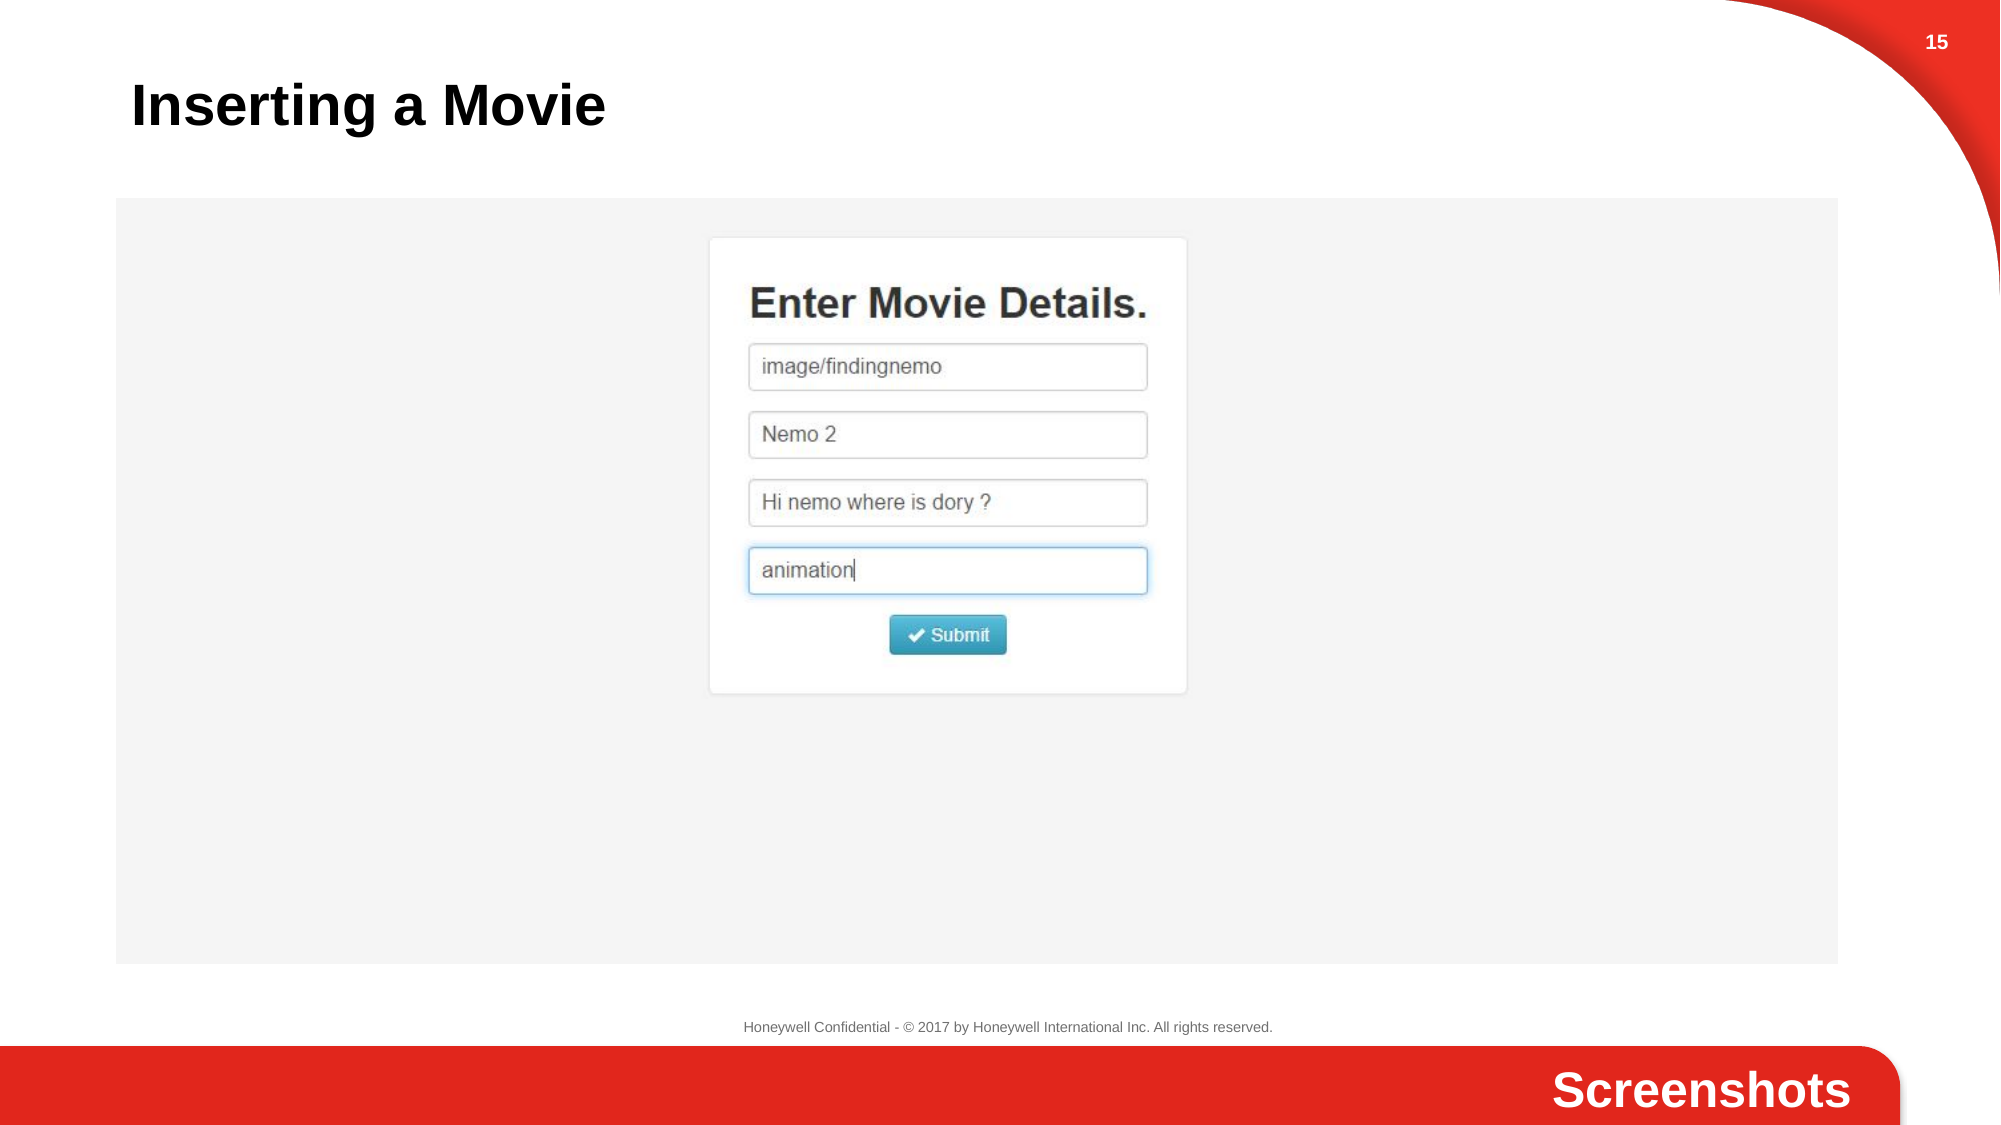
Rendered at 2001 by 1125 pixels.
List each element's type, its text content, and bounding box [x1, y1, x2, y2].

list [116, 198, 1838, 964]
slide_number 14 [1910, 0, 2000, 83]
title Inserting a Movie [116, 59, 1838, 144]
picture [1703, 0, 2000, 297]
list Screenshots [51, 1050, 1867, 1125]
